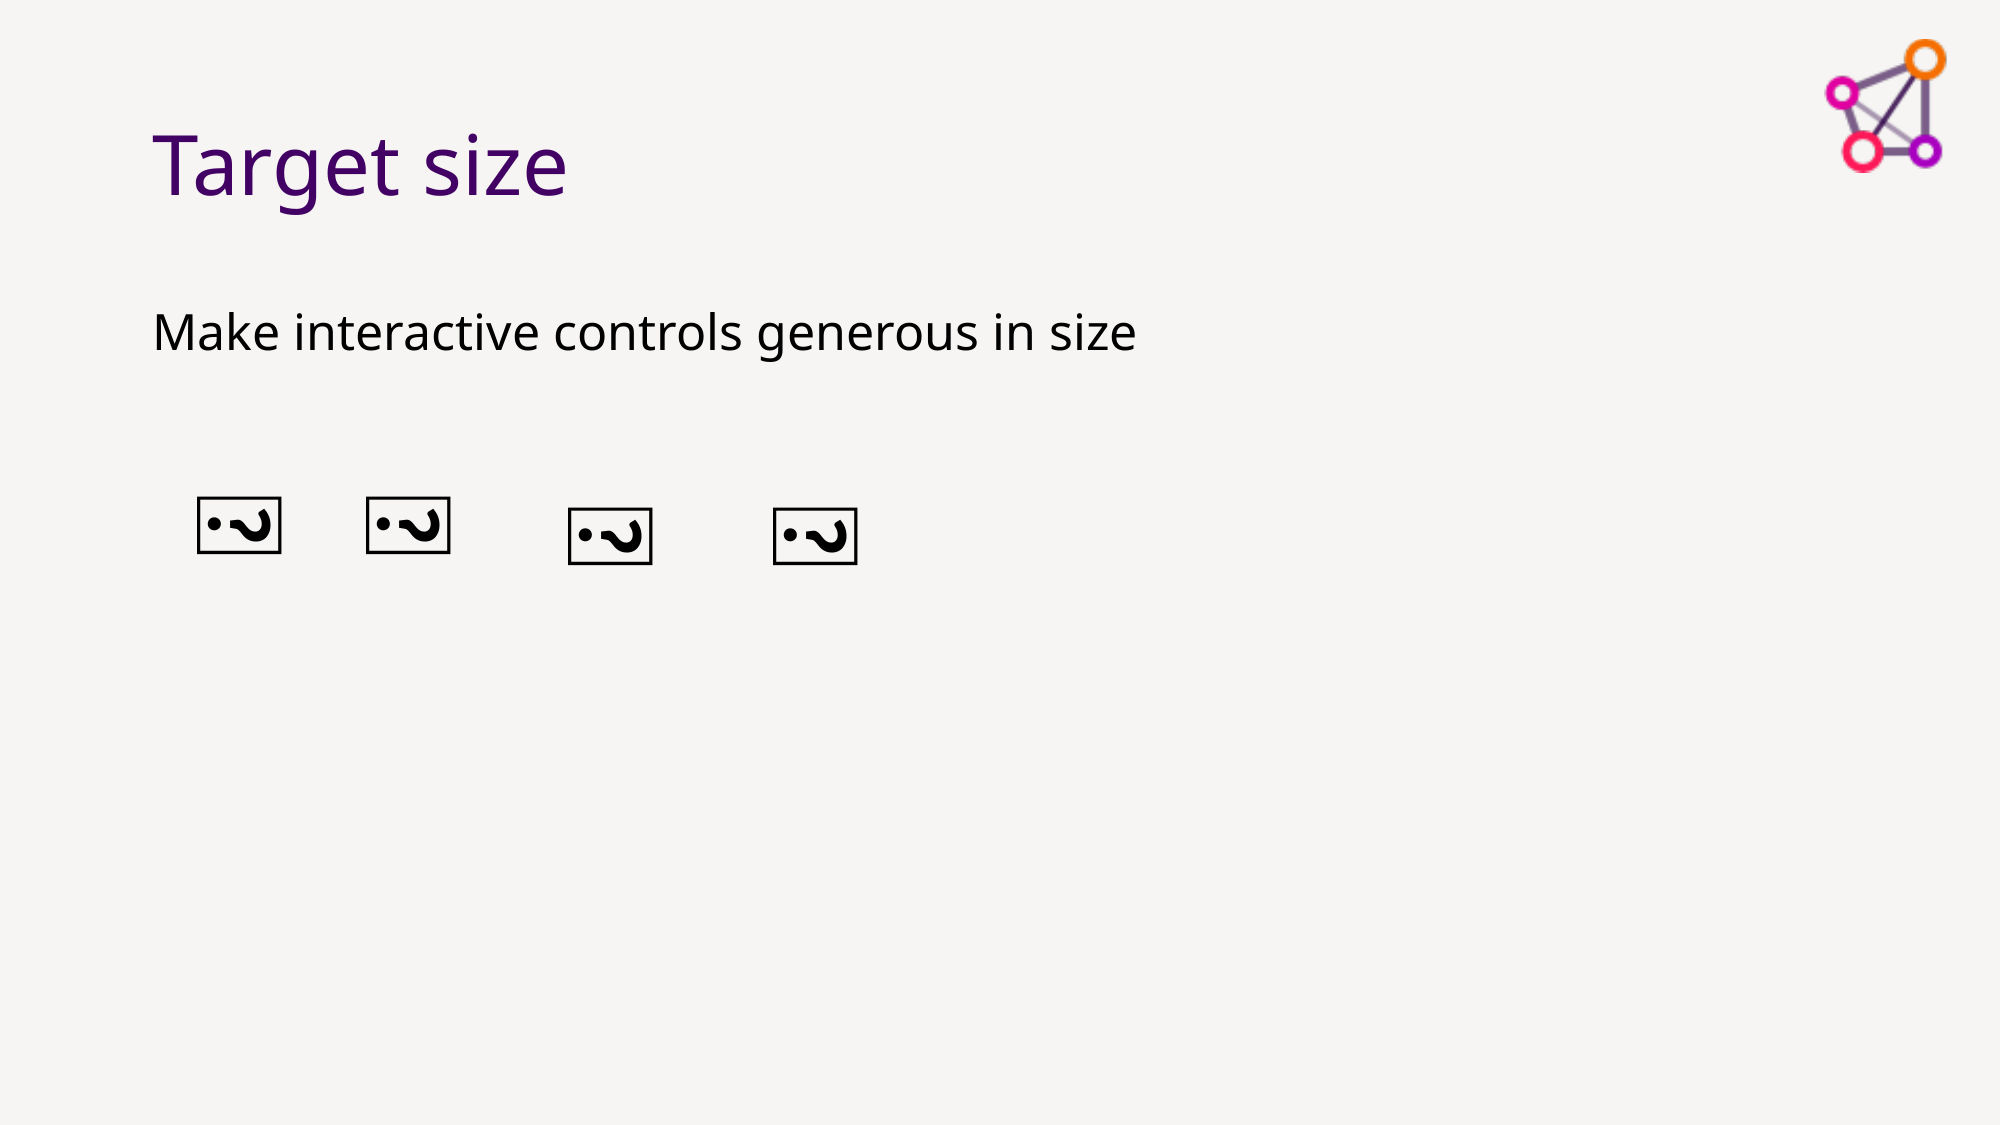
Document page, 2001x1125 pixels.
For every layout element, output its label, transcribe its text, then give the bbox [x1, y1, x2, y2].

title Target size [137, 59, 1863, 278]
picture [1821, 39, 1955, 173]
text_box 👣 [164, 479, 330, 646]
list Make interactive controls generous in size [137, 299, 1863, 1014]
text_box 👣 [740, 490, 906, 657]
text_box 👣 [334, 479, 500, 646]
text_box 👣 [536, 490, 701, 657]
